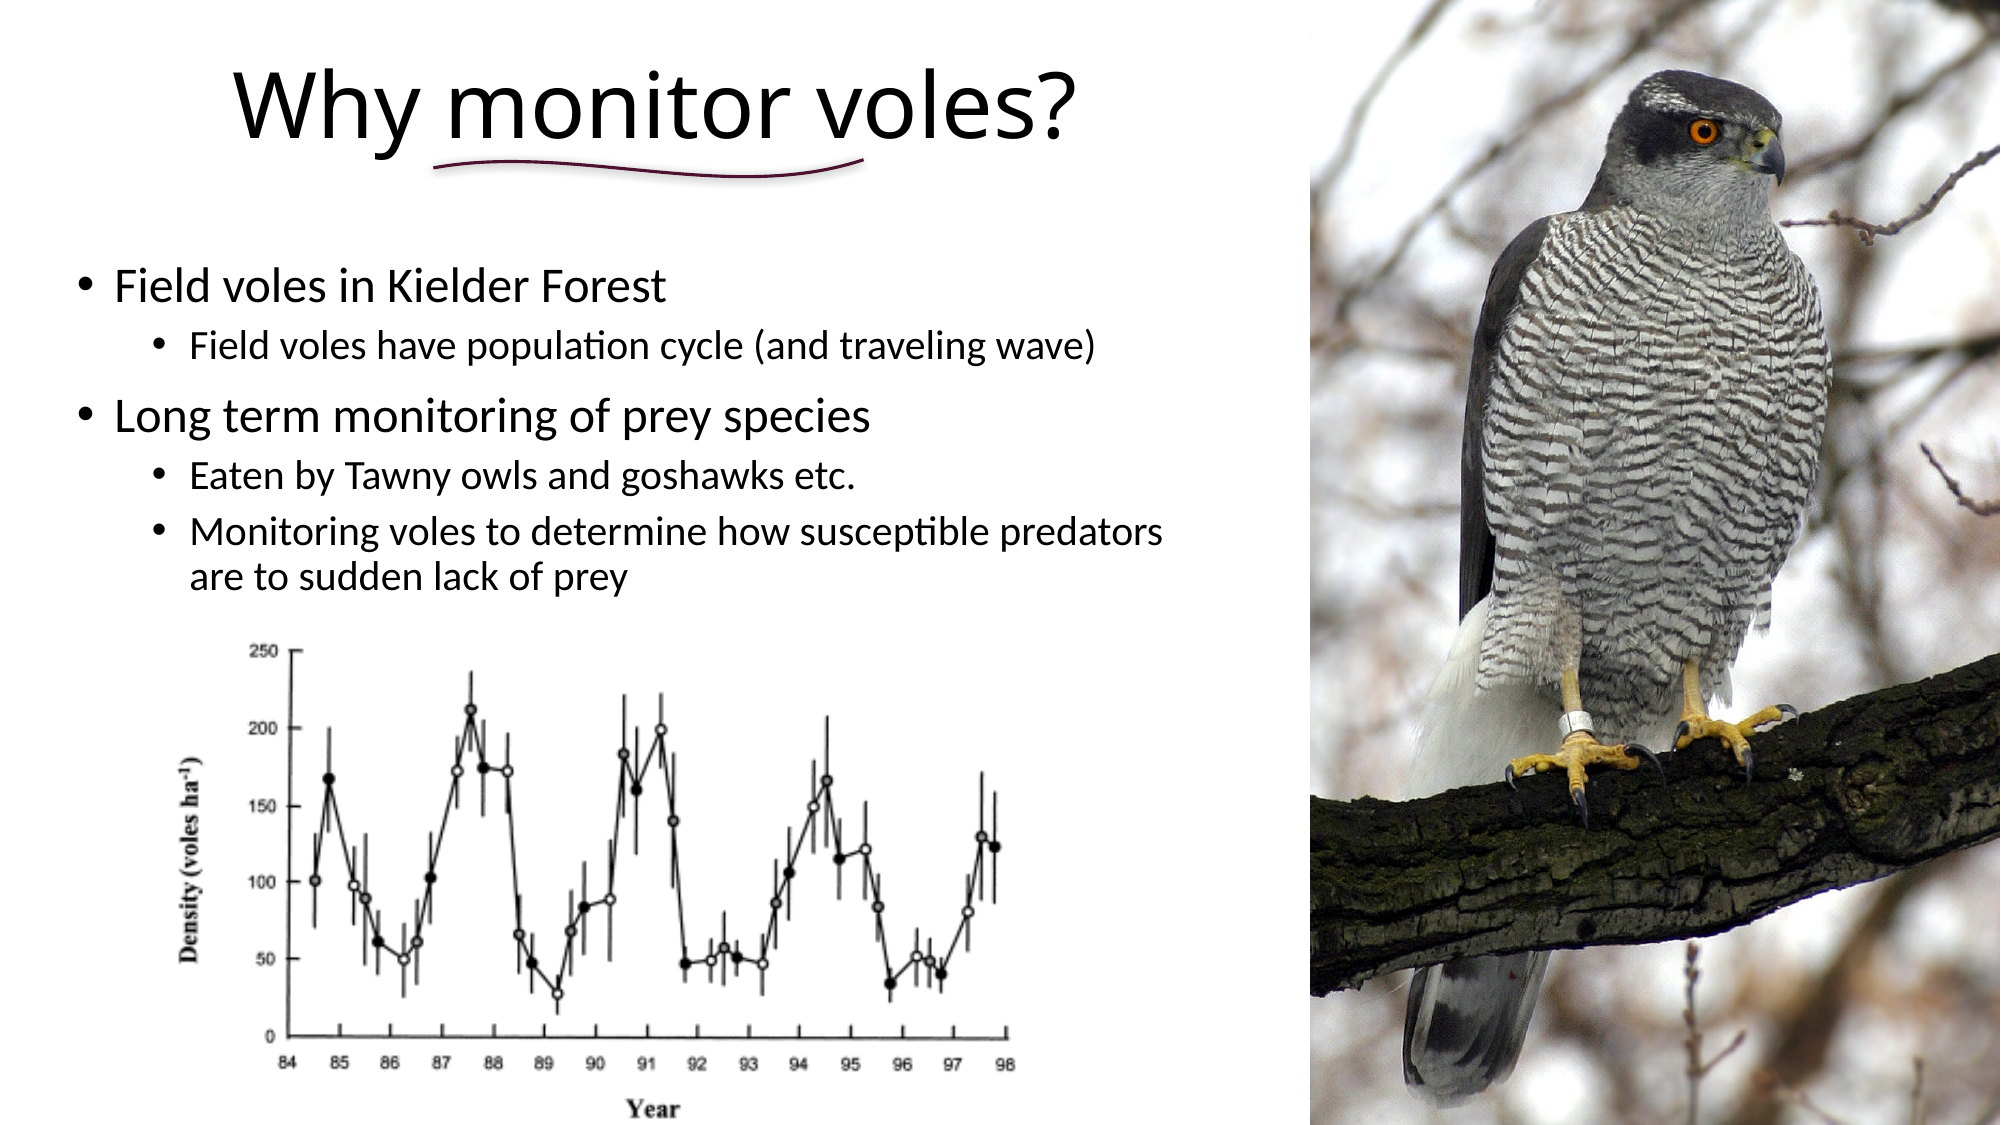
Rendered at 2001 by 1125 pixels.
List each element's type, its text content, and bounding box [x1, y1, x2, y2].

text_box [433, 159, 864, 177]
list Field voles in Kielder Forest Field voles have population cycle (and traveling wave) Long term monitoring of prey species Eaten by Tawny owls and goshawks etc. Monitoring voles to determine how susceptible predators are to sudden lack of prey [61, 251, 1236, 722]
title Why monitor voles? [0, 0, 1310, 218]
picture [173, 641, 1022, 1125]
picture [1310, 0, 2000, 1125]
